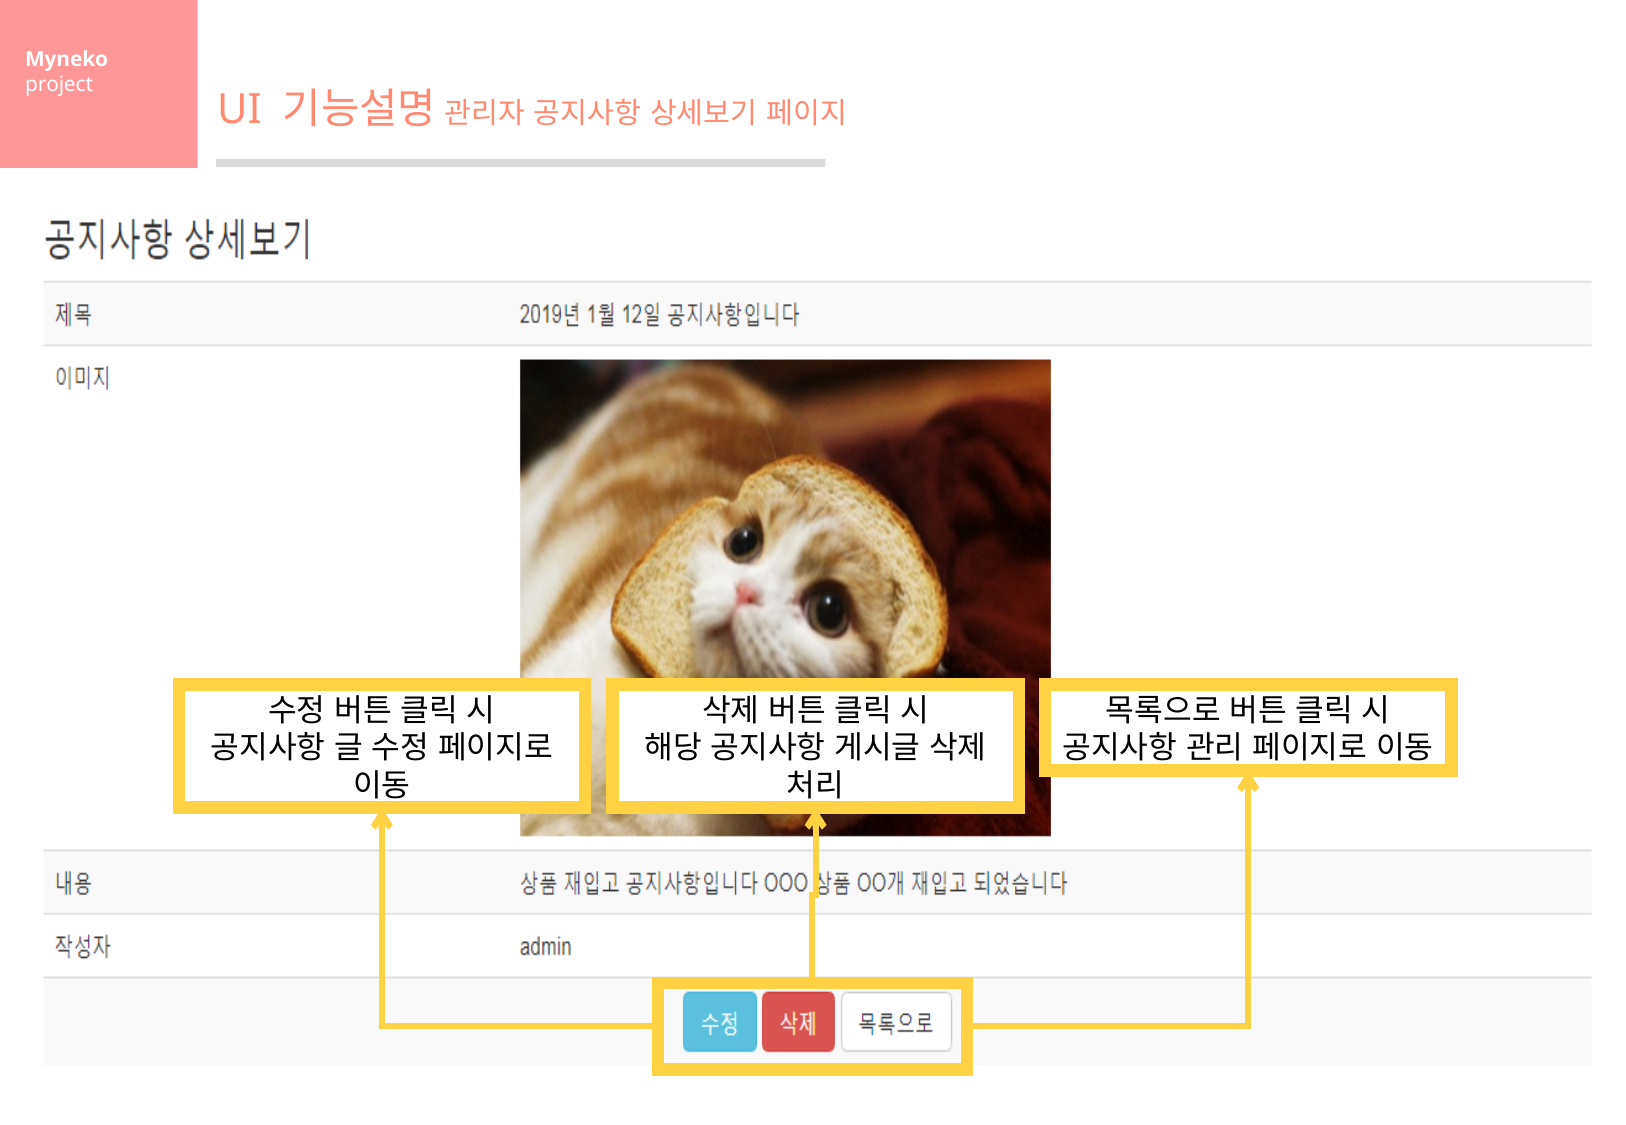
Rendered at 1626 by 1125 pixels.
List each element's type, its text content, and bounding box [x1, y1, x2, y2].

text_box Myneko project [16, 41, 180, 101]
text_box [381, 809, 658, 1027]
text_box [966, 809, 1249, 1027]
text_box UI 기능설명 관리자 공지사항 상세보기 페이지 [208, 77, 967, 137]
text_box [215, 158, 827, 168]
text_box [0, 0, 199, 169]
picture [40, 186, 1593, 1084]
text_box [727, 894, 901, 898]
